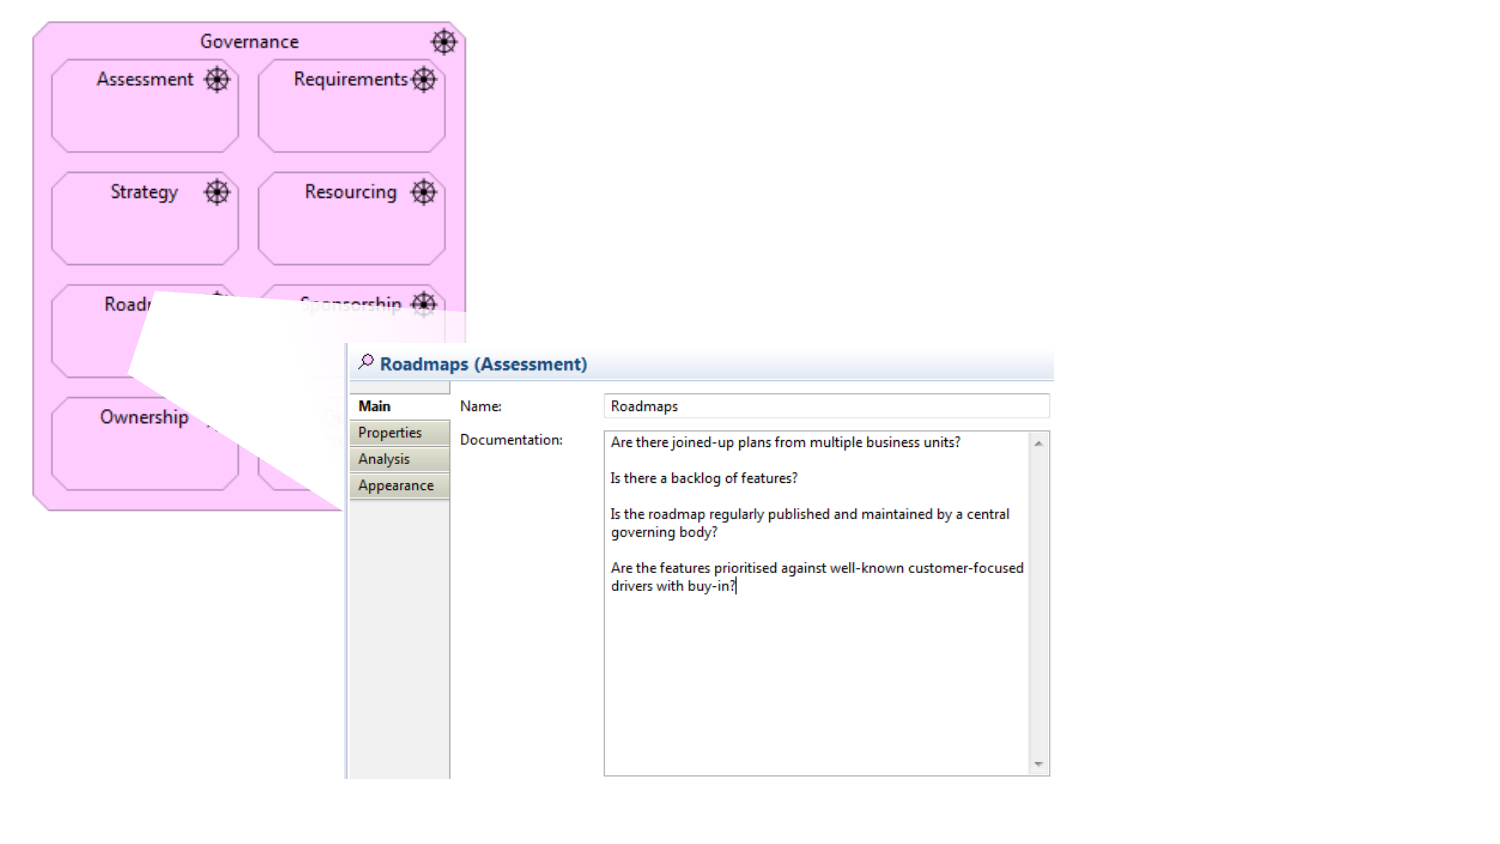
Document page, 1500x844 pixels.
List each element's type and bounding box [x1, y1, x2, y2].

list [17, 6, 482, 527]
text_box [123, 220, 1054, 780]
